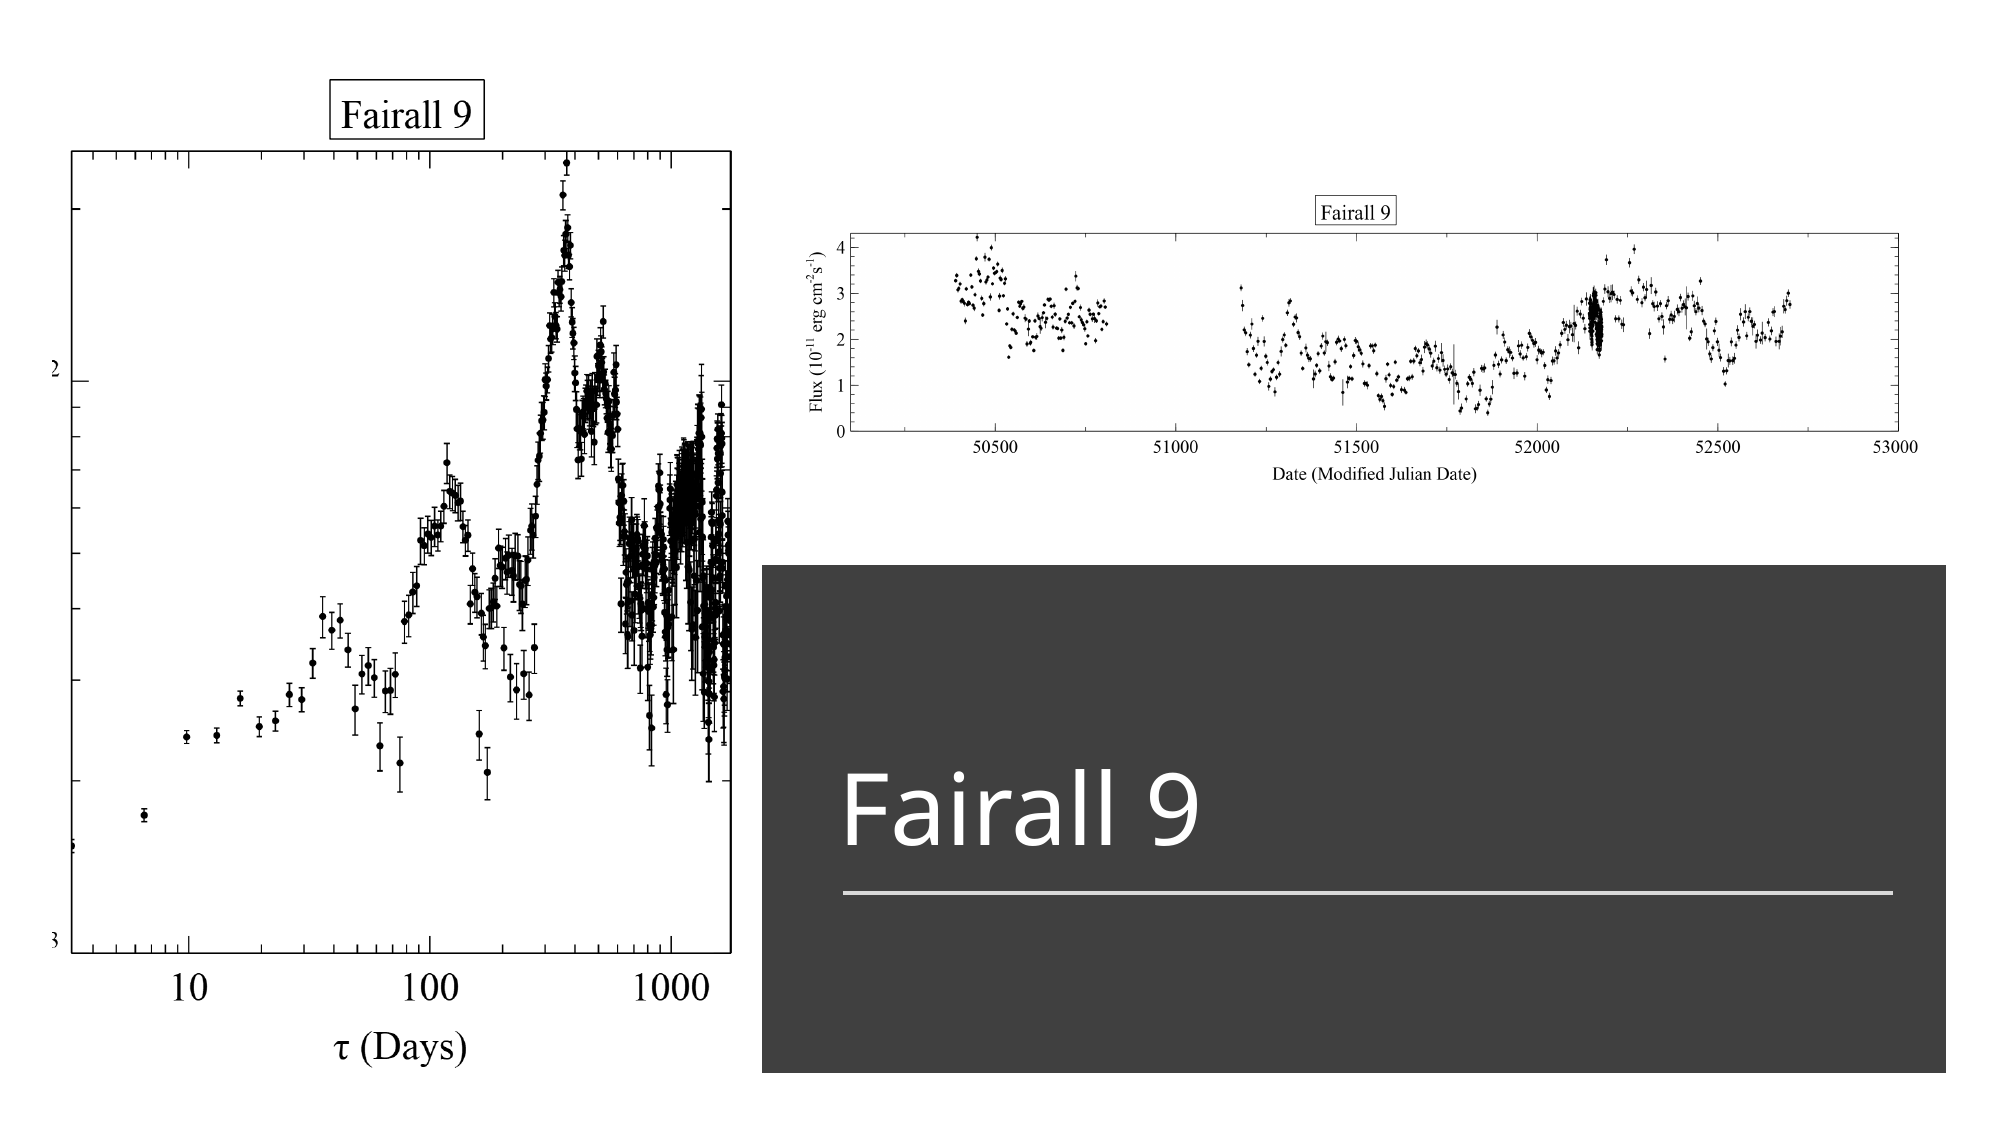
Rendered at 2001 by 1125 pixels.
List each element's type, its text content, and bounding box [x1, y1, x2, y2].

title Fairall 9 [823, 625, 1885, 875]
picture [772, 186, 1918, 490]
text_box [771, 575, 1937, 1064]
picture [52, 52, 735, 1073]
